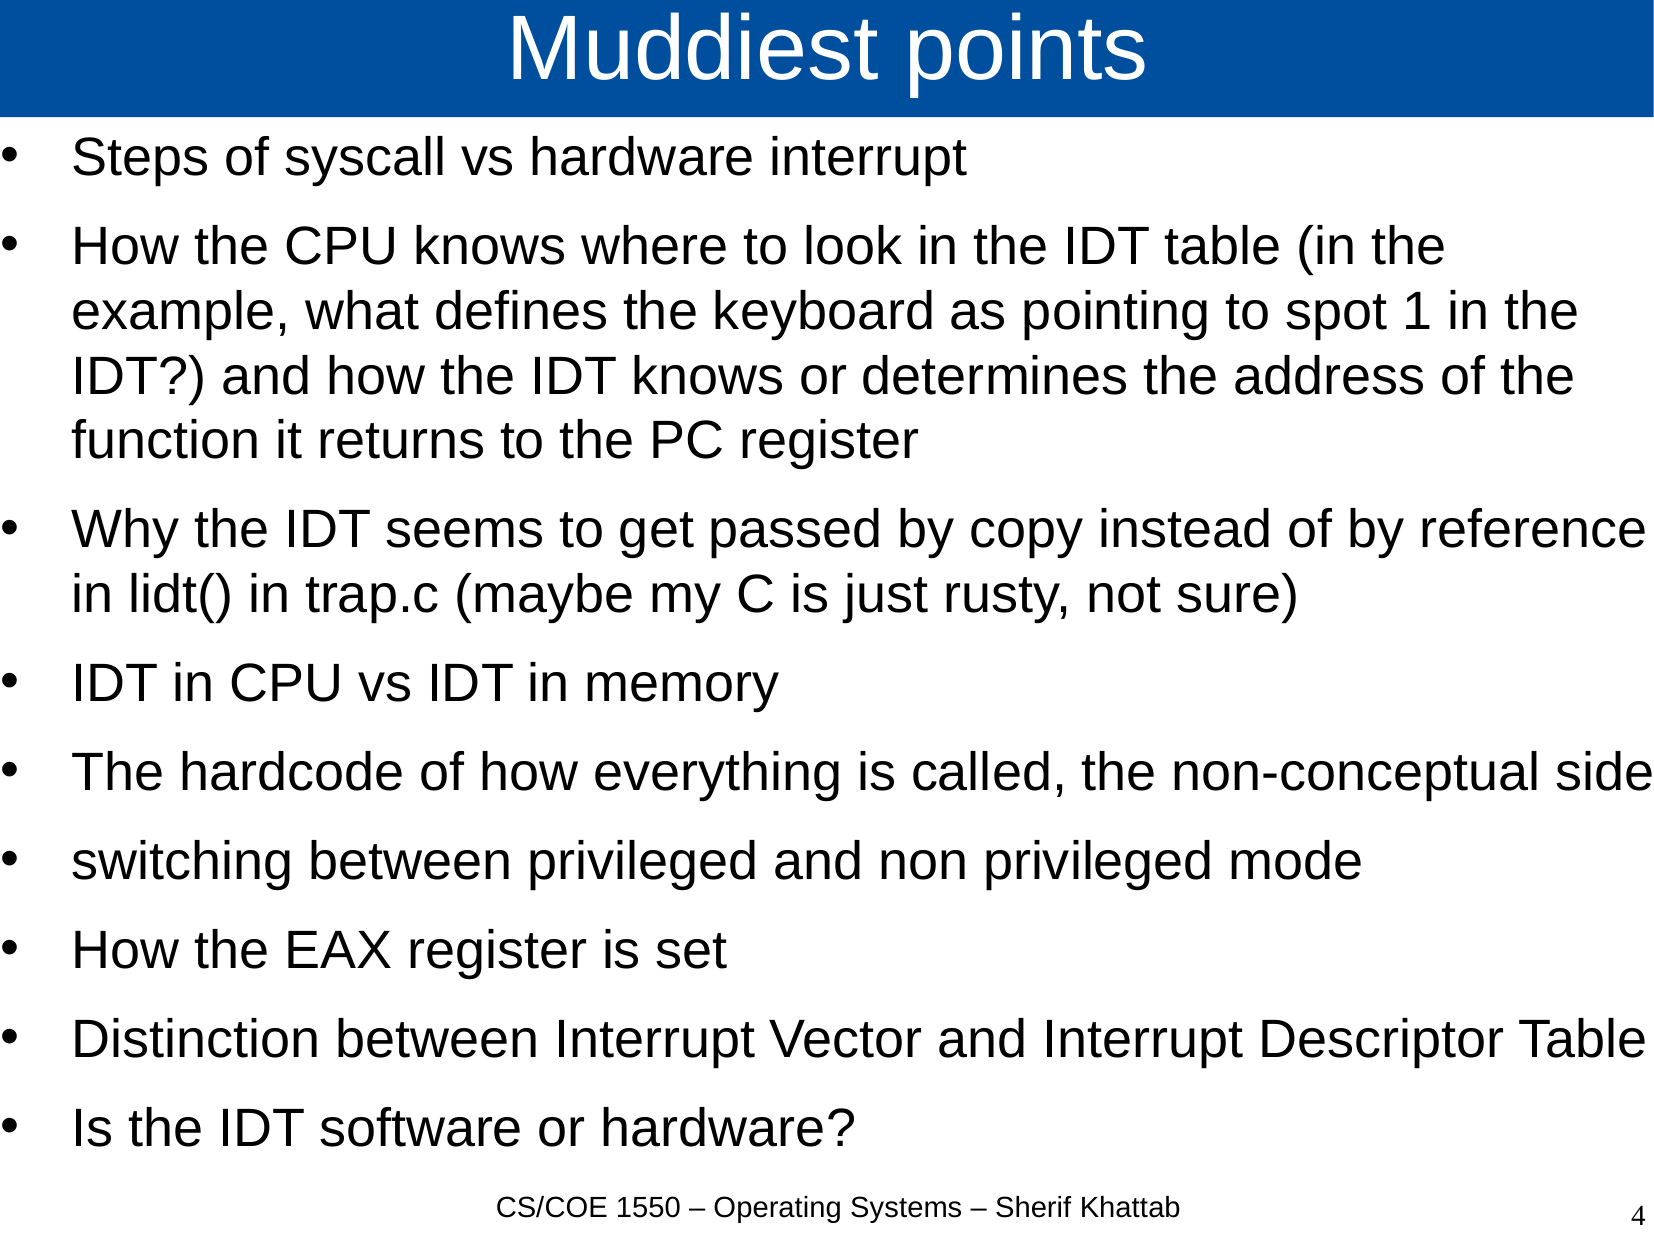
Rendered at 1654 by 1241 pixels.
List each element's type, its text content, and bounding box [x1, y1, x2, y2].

slide_number 4 [1265, 1198, 1647, 1241]
title Muddiest points [0, 0, 1654, 118]
list Steps of syscall vs hardware interrupt How the CPU knows where to look in the IDT table (in the example, what defines the keyboard as pointing to spot 1 in the IDT?) and how the IDT knows or determines the address of the function it returns to the PC register Why the IDT seems to get passed by copy instead of by reference in lidt() in trap.c (maybe my C is just rusty, not sure) IDT in CPU vs IDT in memory The hardcode of how everything is called, the non-conceptual side switching between privileged and non privileged mode How the EAX register is set Distinction between Interrupt Vector and Interrupt Descriptor Table Is the IDT software or hardware? [0, 121, 1654, 1199]
footer CS/COE 1550 – Operating Systems – Sherif Khattab [460, 1190, 1217, 1241]
